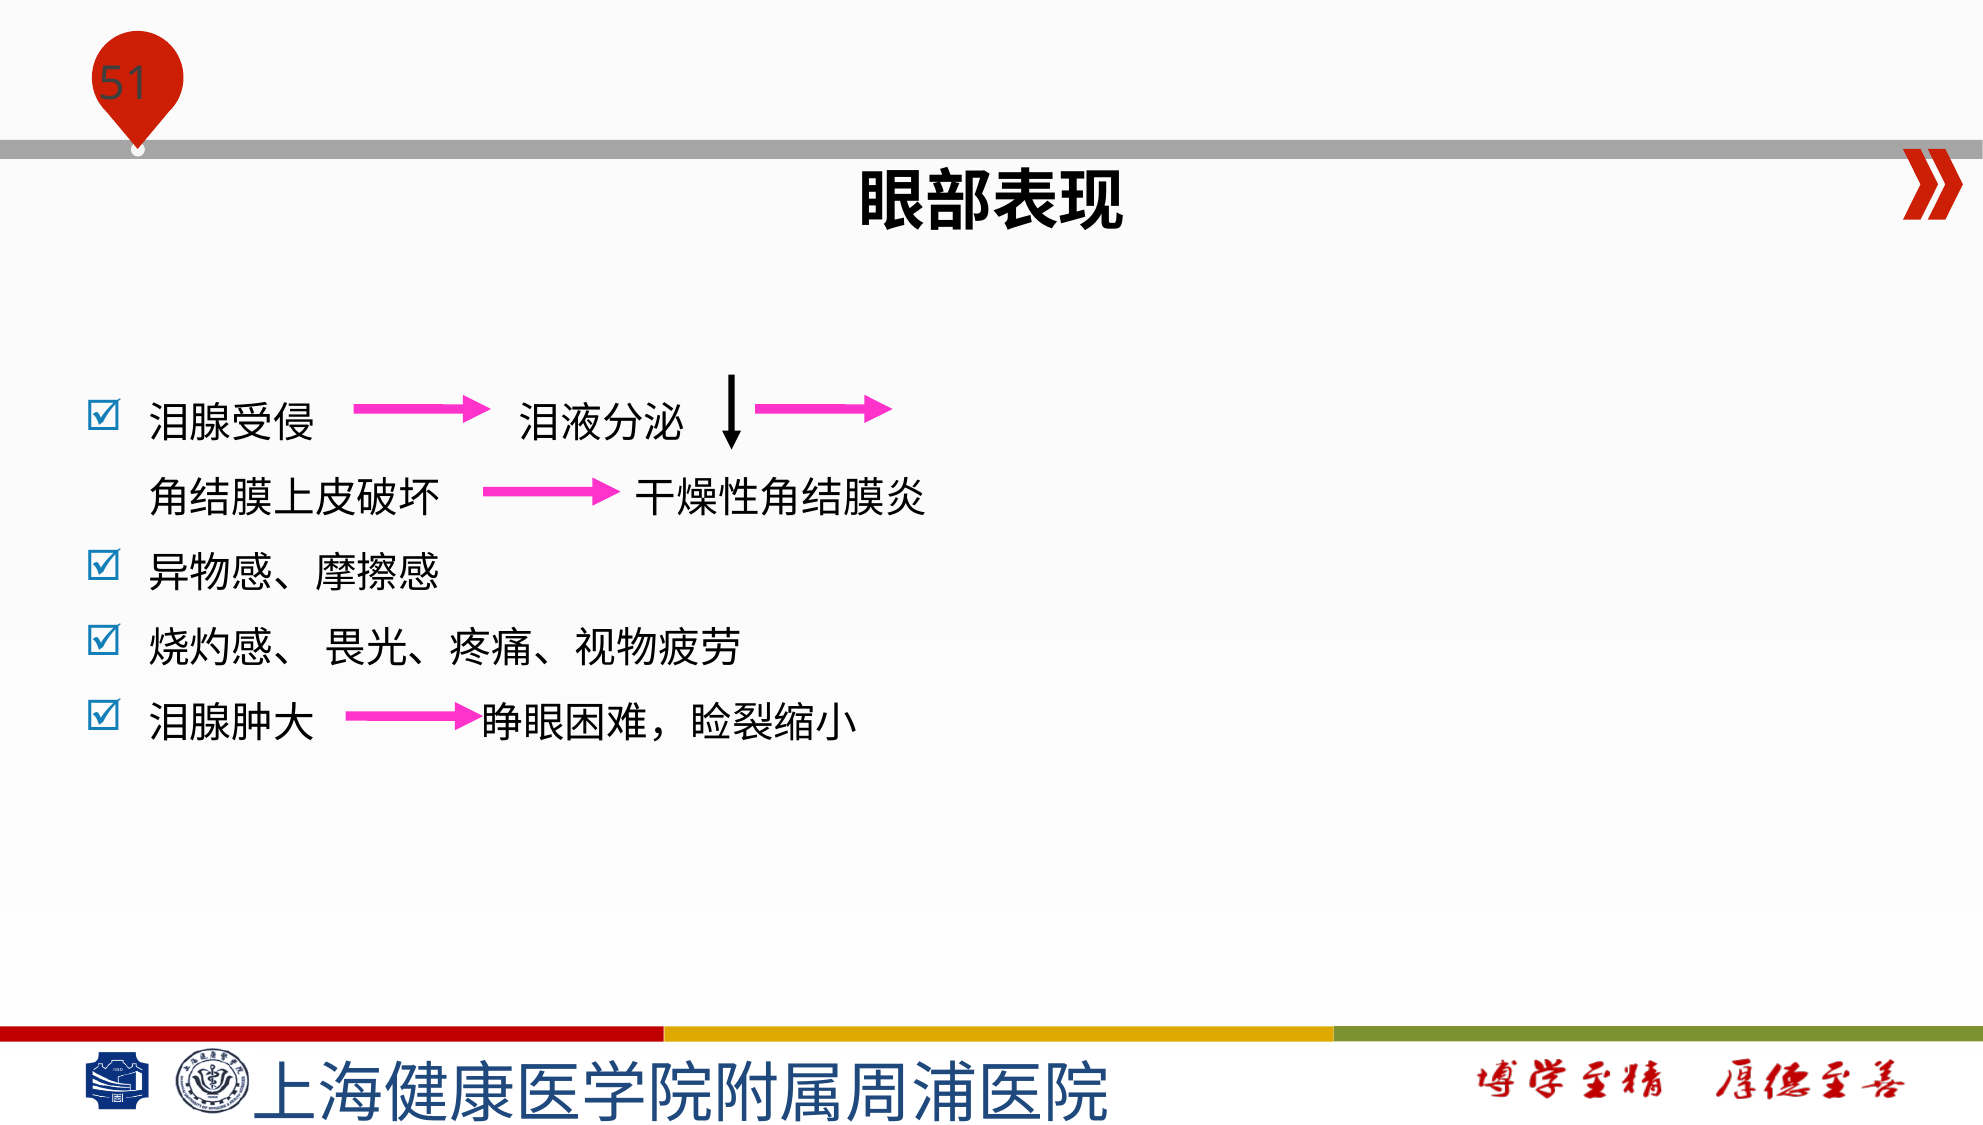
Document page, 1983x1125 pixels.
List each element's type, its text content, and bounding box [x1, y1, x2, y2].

picture [1445, 1043, 1939, 1124]
text_box 眼部表现 [843, 150, 1141, 246]
picture [70, 1042, 258, 1121]
text_box [755, 402, 893, 416]
text_box [353, 402, 491, 416]
text_box [483, 485, 621, 498]
text_box [345, 709, 484, 723]
text_box [725, 374, 738, 450]
text_box 泪腺受侵 泪液分泌 角结膜上皮破坏 干燥性角结膜炎 异物感、摩擦感 烧灼感、 畏光、疼痛、视物疲劳 泪腺肿大 睁眼困难，睑裂缩小 [70, 363, 1783, 753]
text_box [46, 7, 650, 80]
